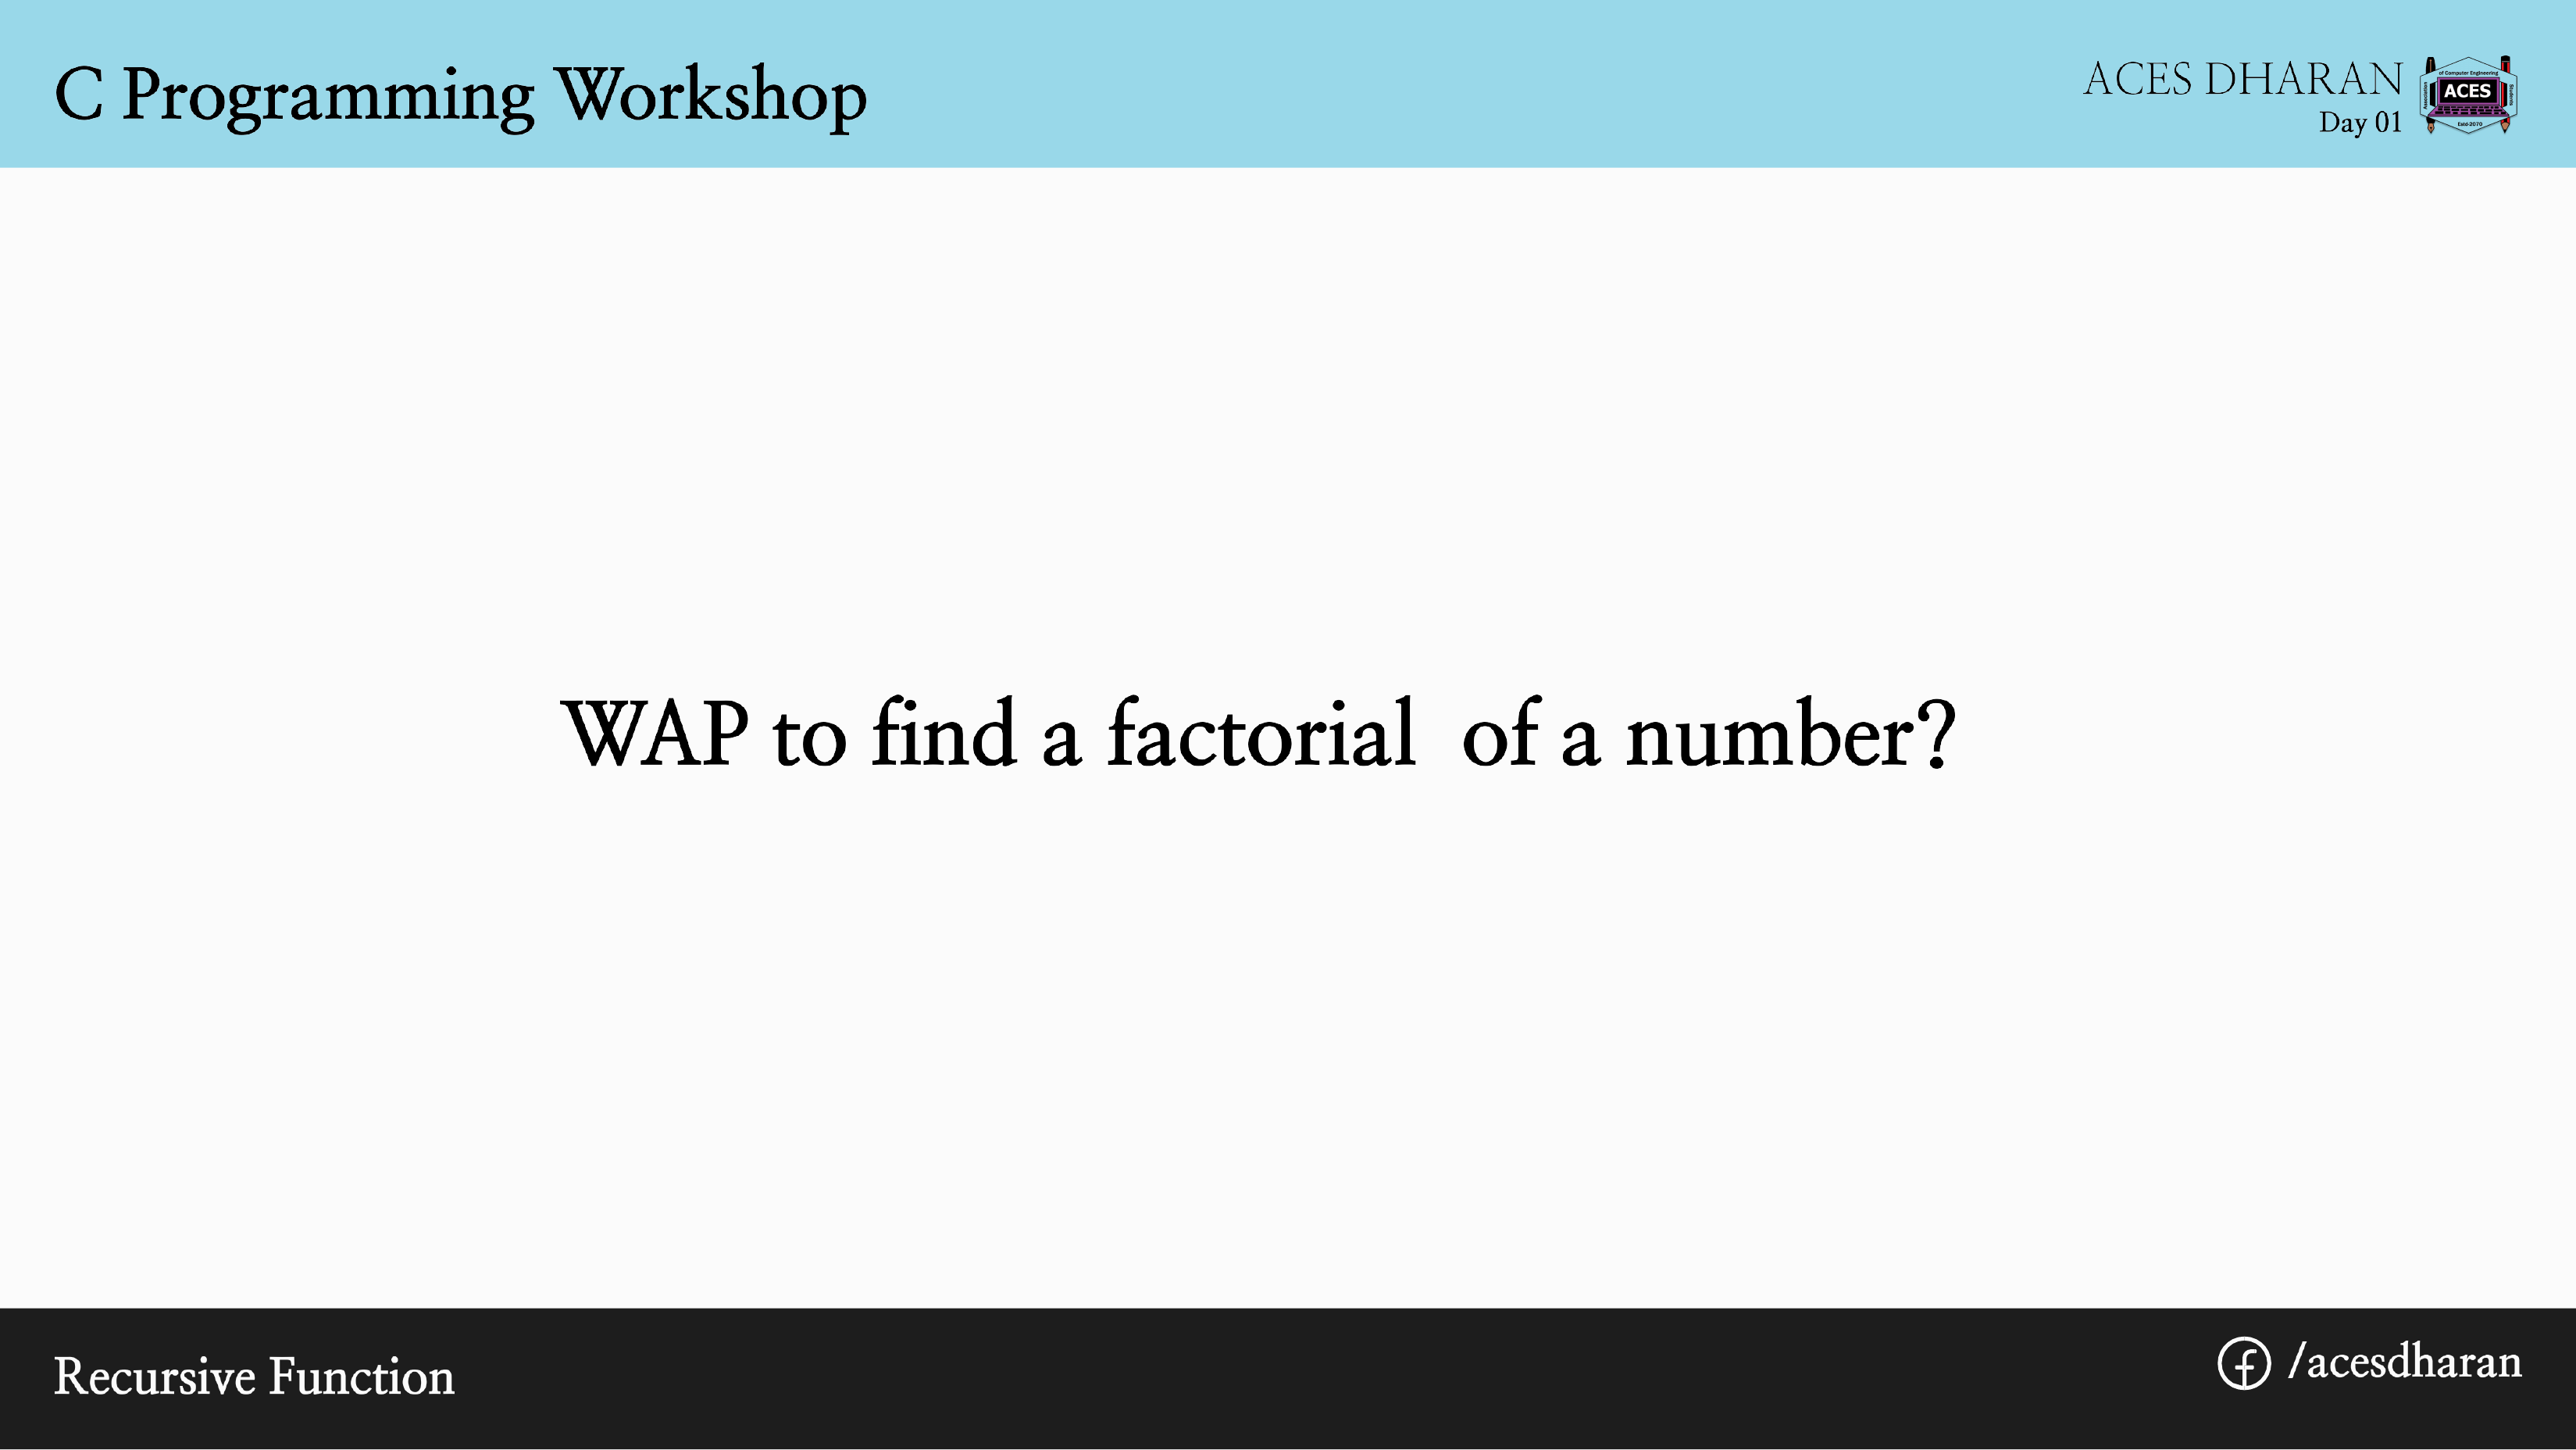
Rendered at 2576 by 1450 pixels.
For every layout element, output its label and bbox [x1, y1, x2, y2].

text_box [0, 0, 2576, 1450]
